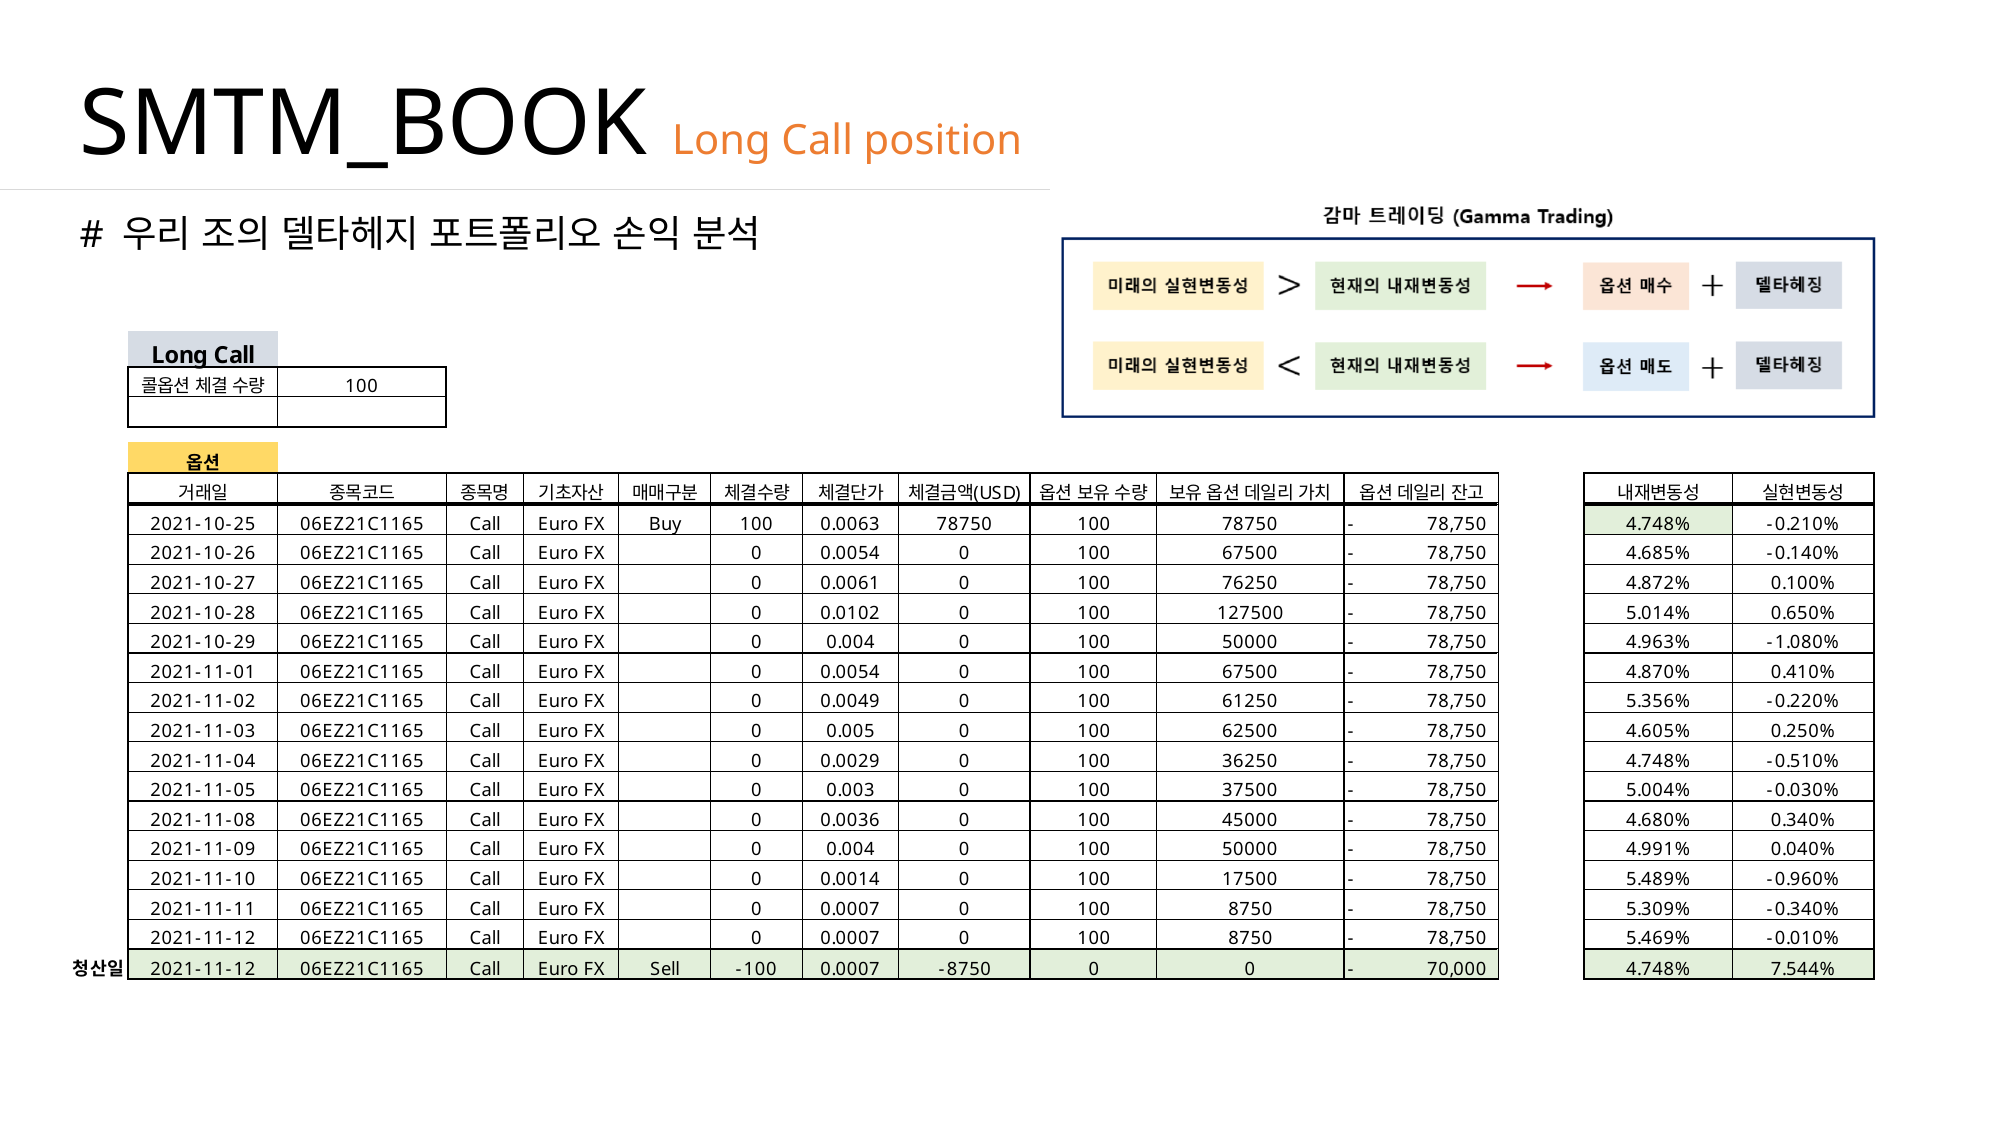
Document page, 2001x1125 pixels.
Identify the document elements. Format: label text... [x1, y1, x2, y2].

text_box SMTM_BOOK Long Call position [64, 59, 1936, 190]
picture [64, 198, 1920, 1010]
text_box # 우리 조의 델타헤지 포트폴리오 손익 분석 [64, 202, 1049, 262]
